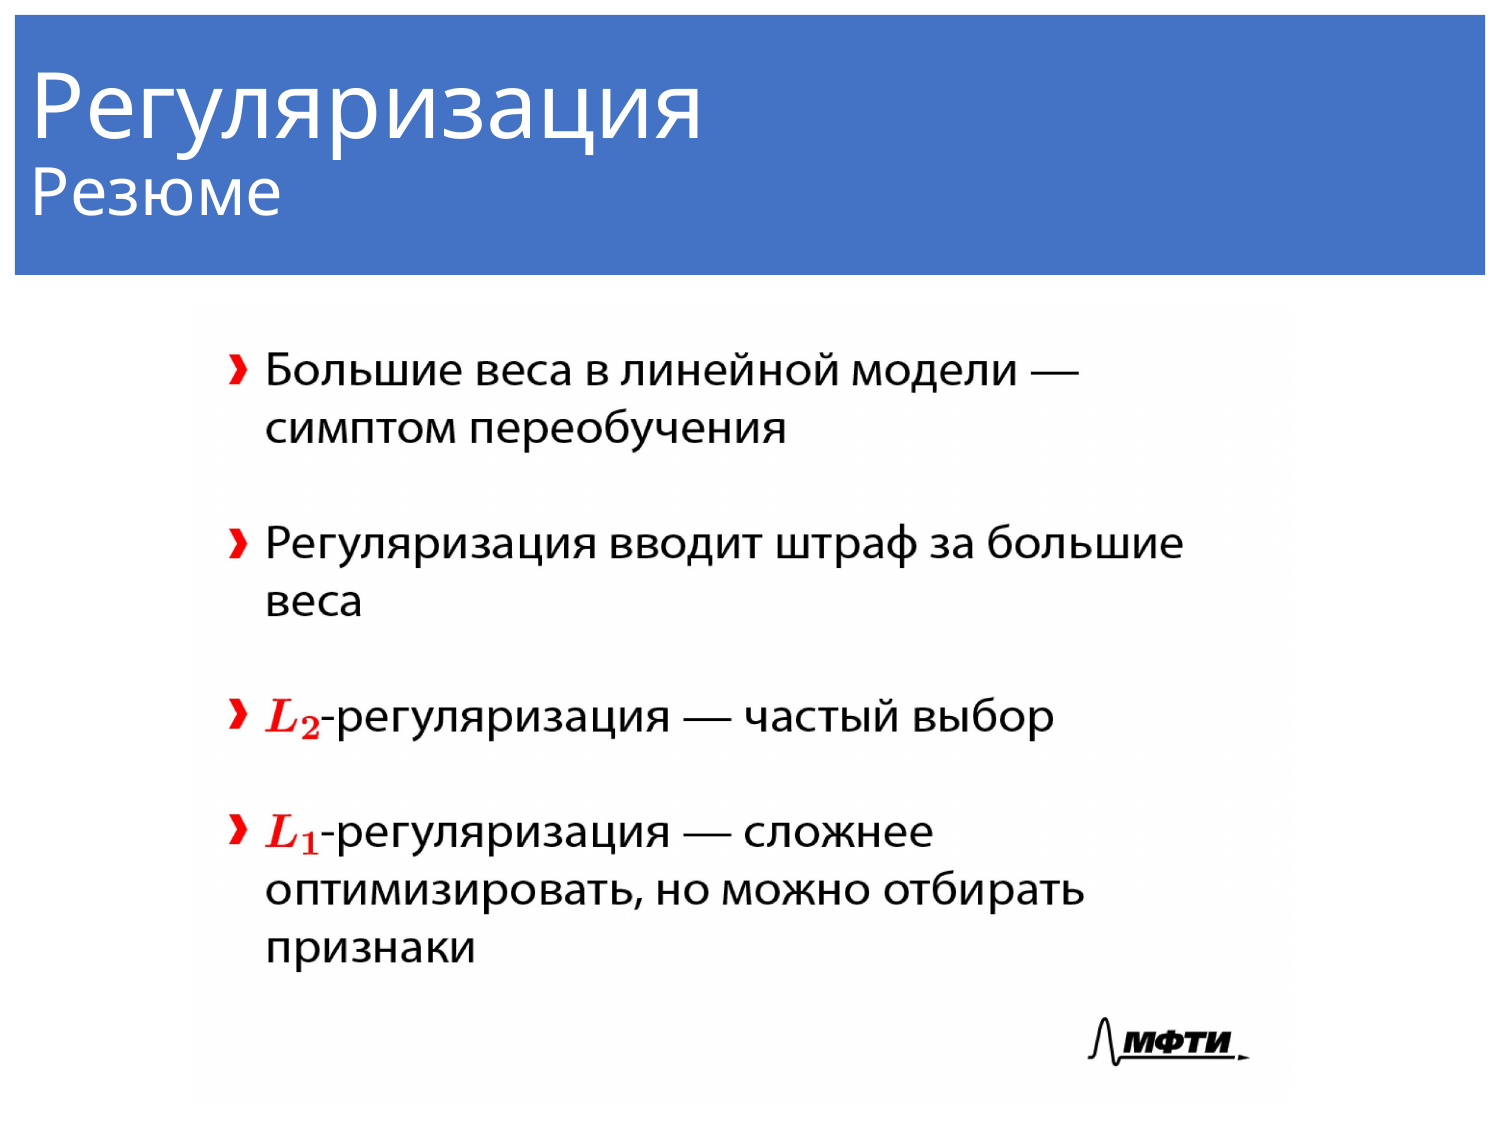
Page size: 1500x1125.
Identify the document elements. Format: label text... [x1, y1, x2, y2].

title Регуляризация Резюме [14, 14, 1486, 275]
picture [189, 304, 1293, 1102]
